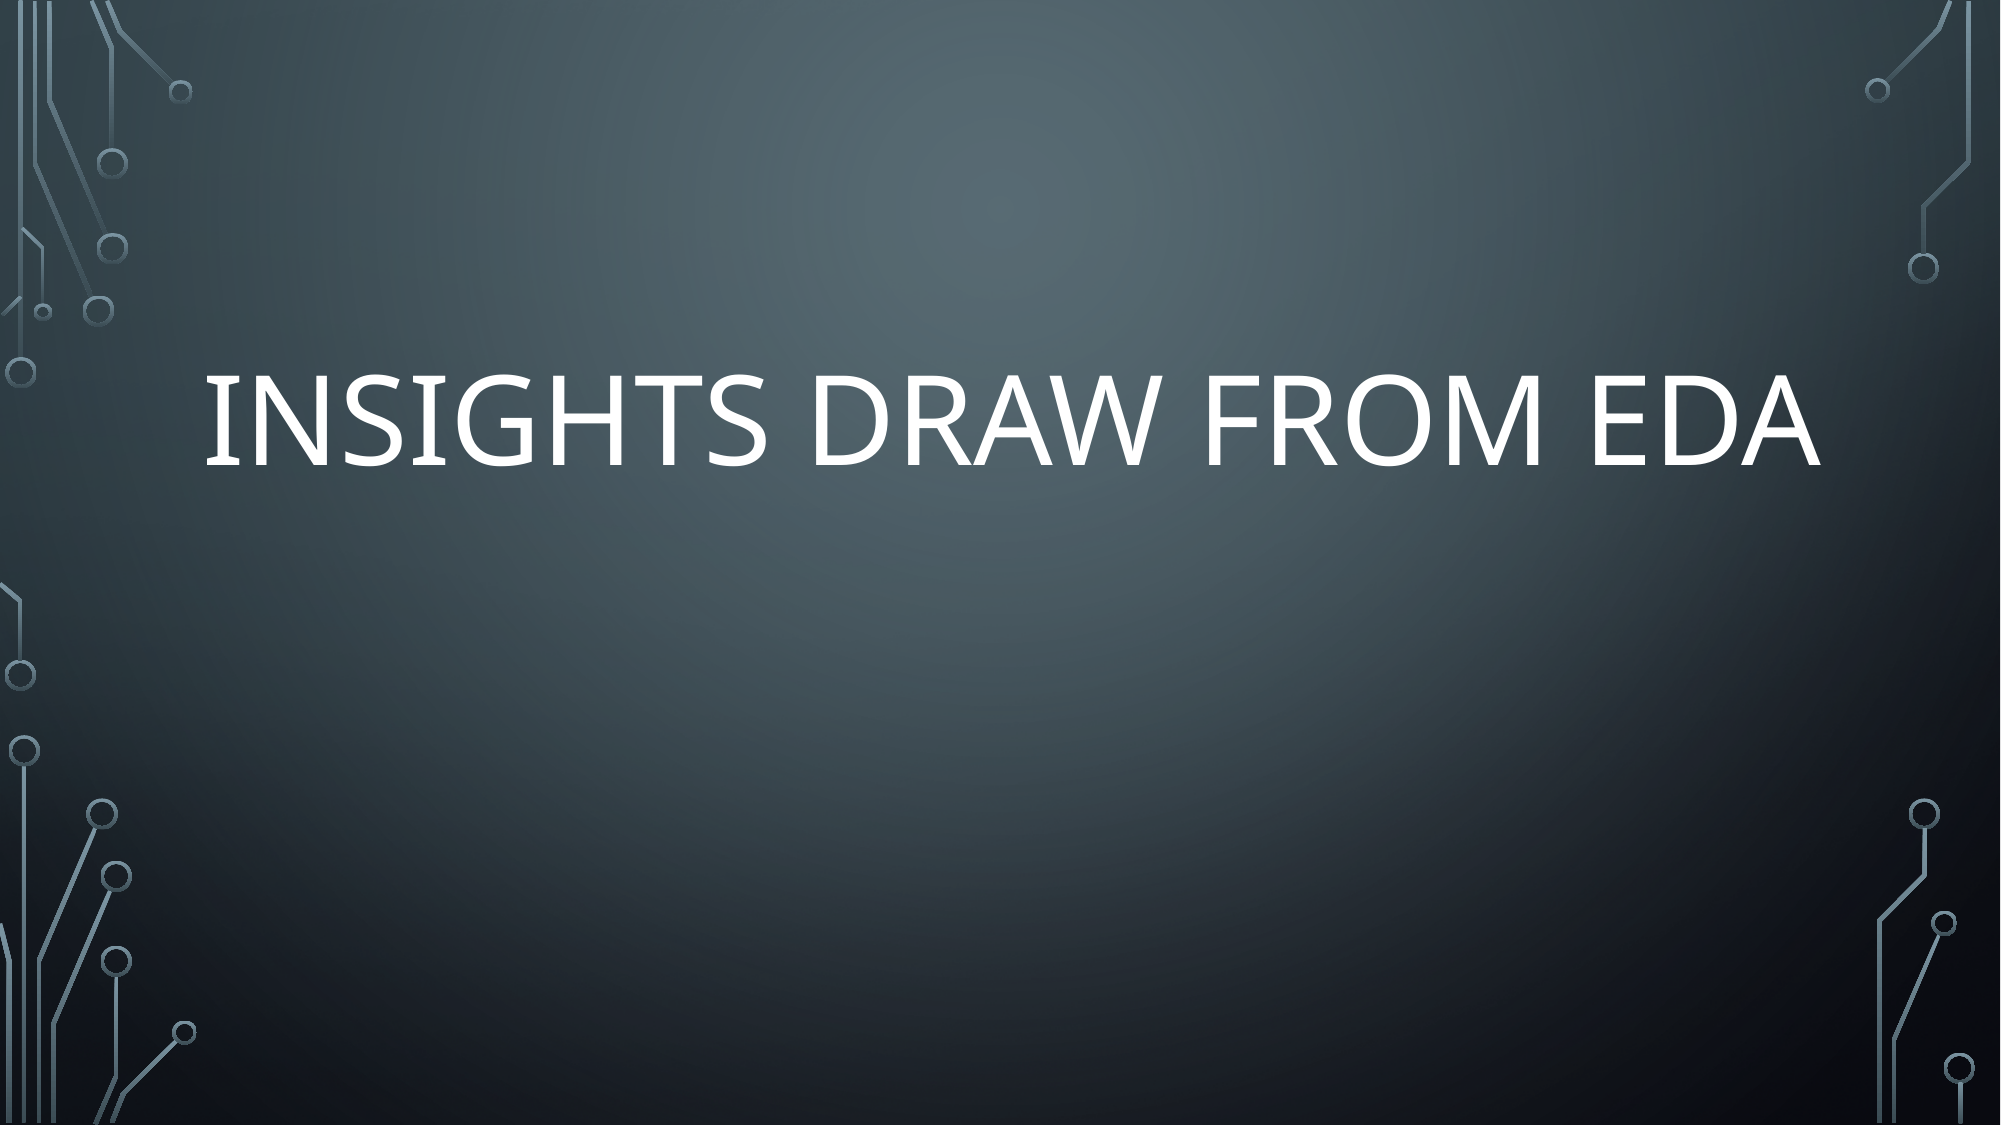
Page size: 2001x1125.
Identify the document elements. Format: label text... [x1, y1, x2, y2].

title INSIGHTS DRAW FROM EDA [187, 101, 1917, 749]
